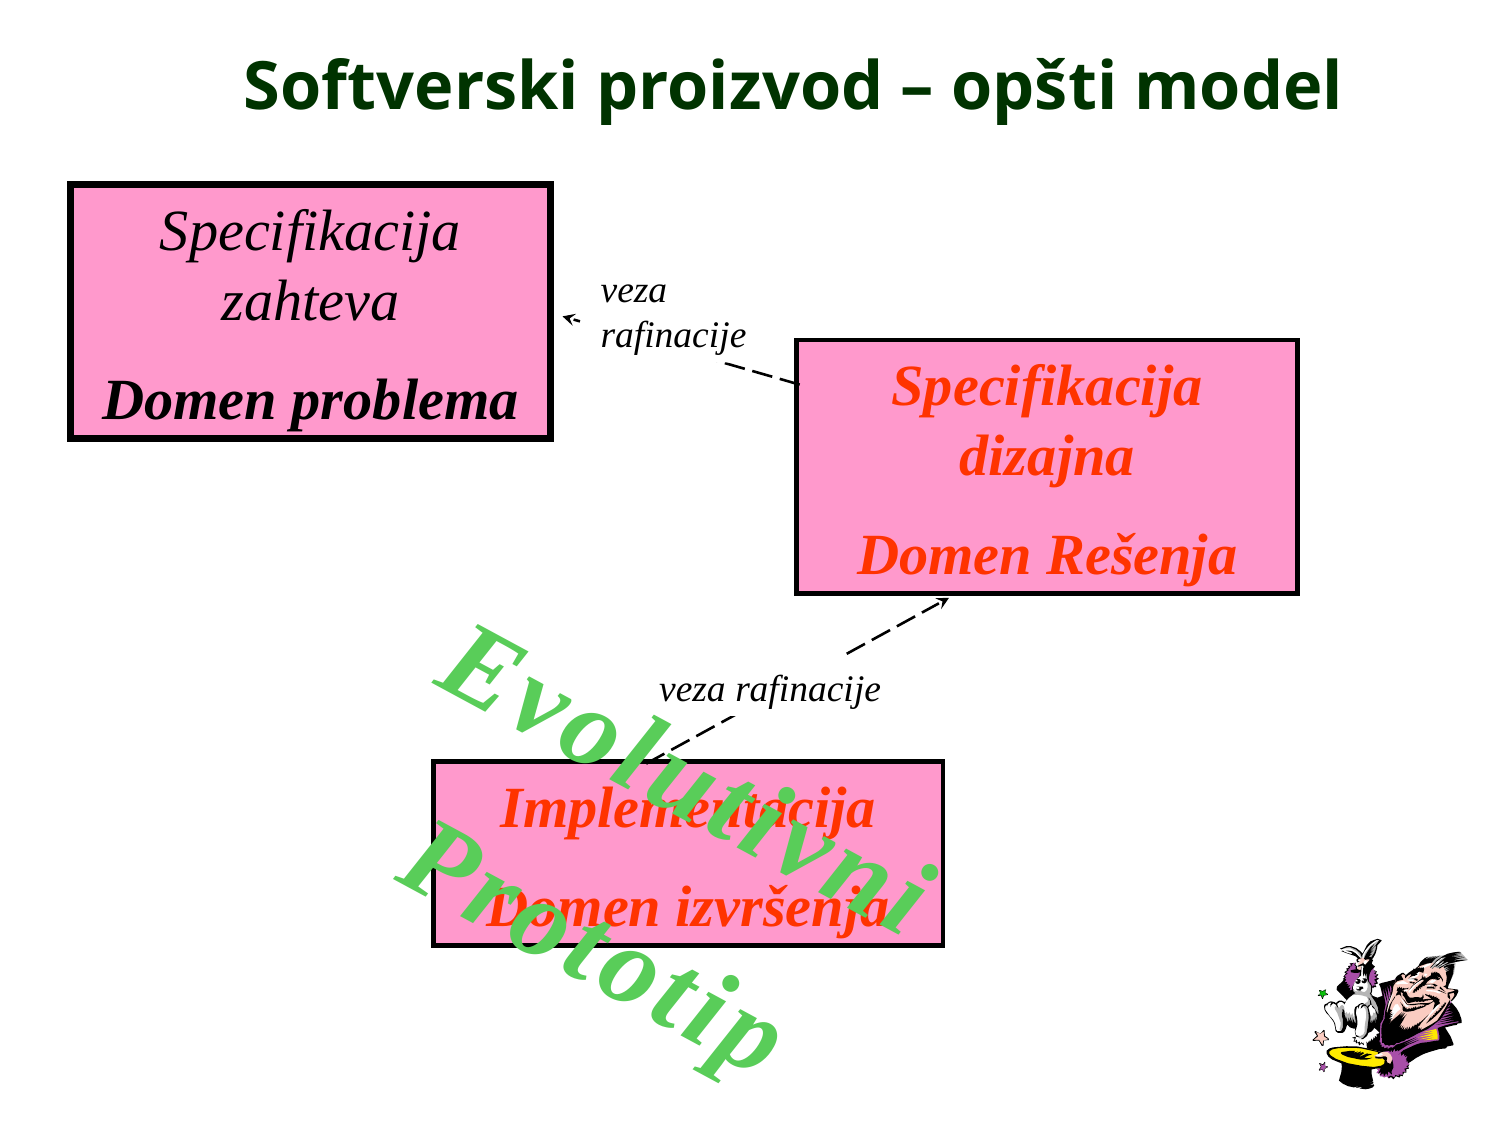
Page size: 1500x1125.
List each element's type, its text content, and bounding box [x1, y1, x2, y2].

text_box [70, 184, 1299, 954]
text_box Evolutivni Prototip [483, 963, 1070, 1125]
picture [1312, 937, 1470, 1091]
title Softverski proizvod – opšti model [174, 34, 1413, 131]
